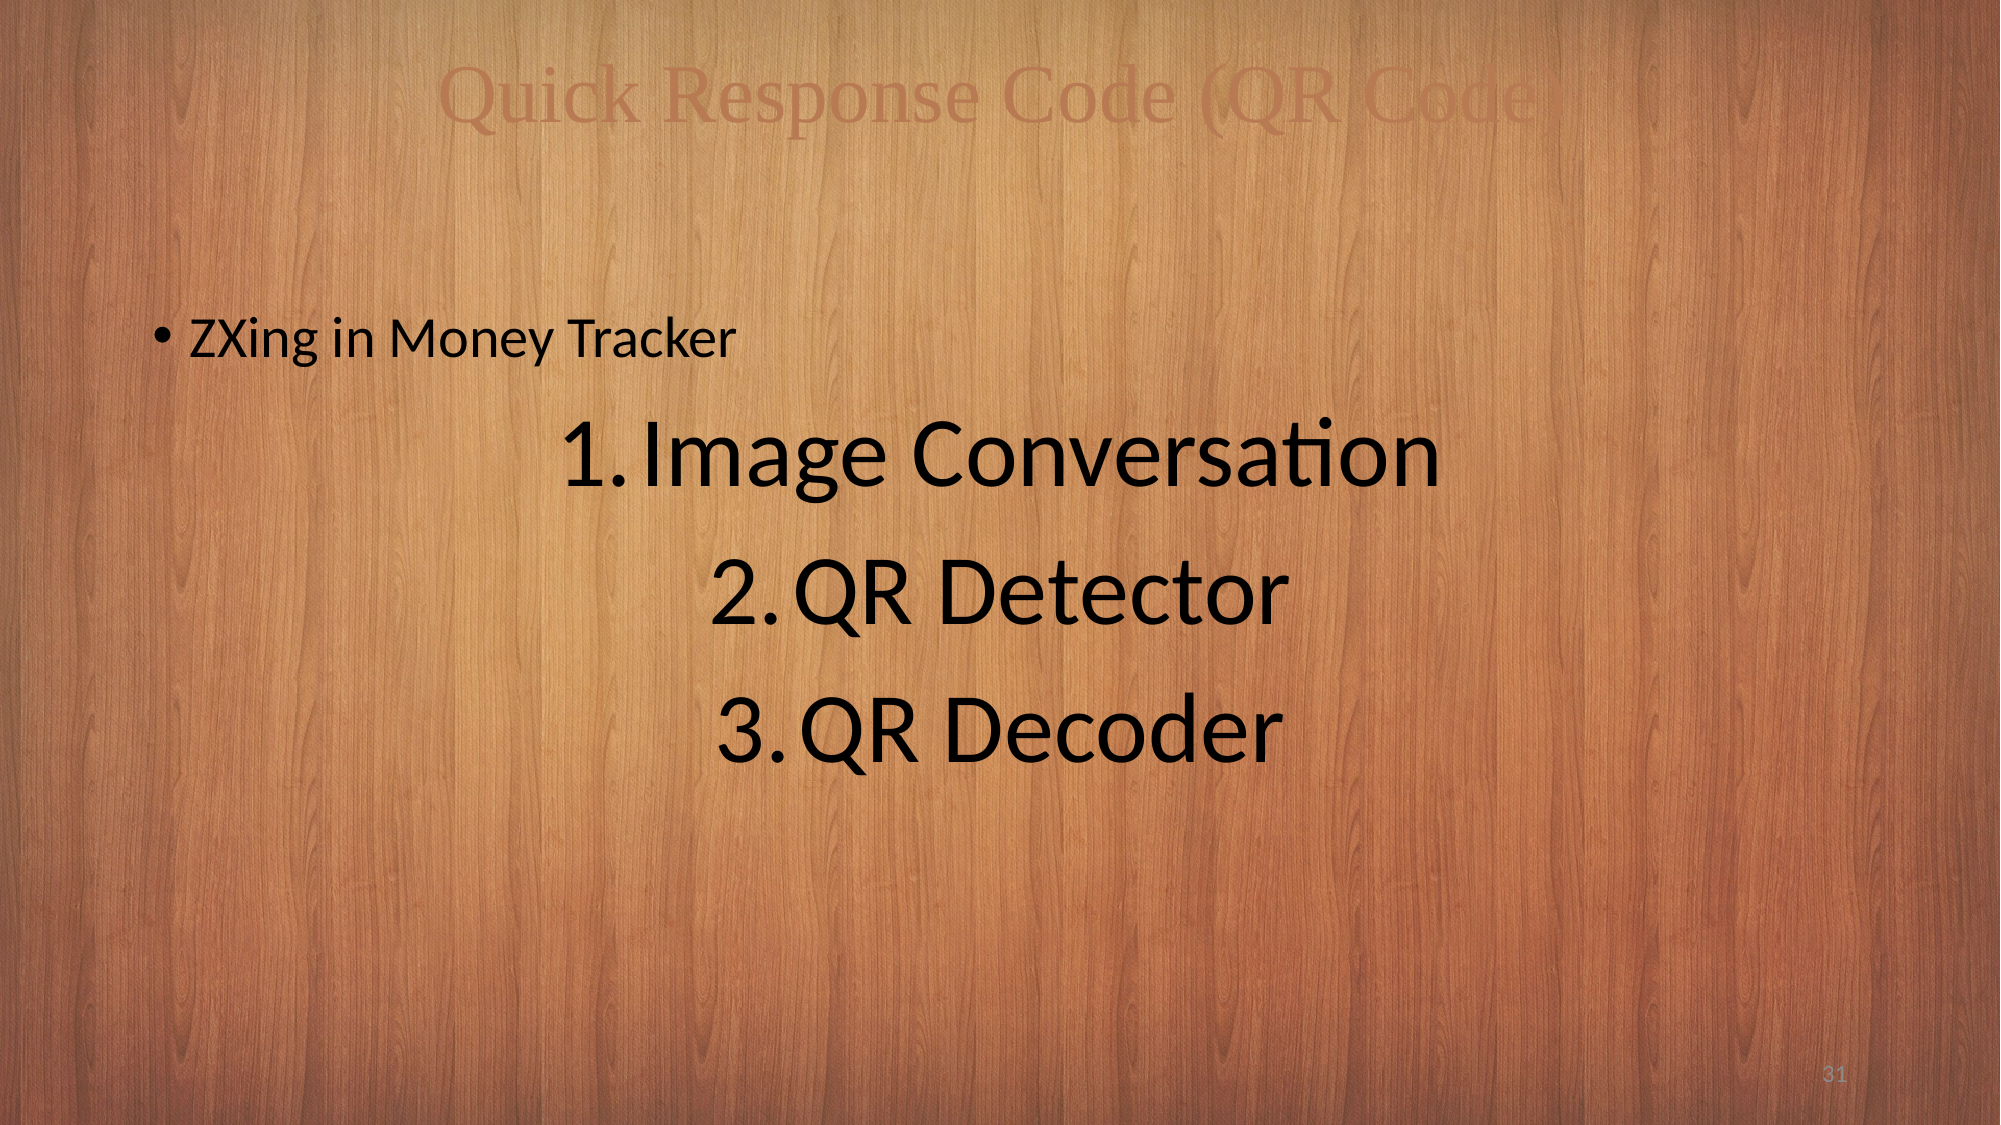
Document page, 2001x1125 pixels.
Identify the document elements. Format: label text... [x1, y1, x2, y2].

text_box Quick Response Code (QR Code) [140, 0, 1865, 179]
list ZXing in Money Tracker Image Conversation QR Detector QR Decoder [137, 299, 1863, 1014]
slide_number 31 [1325, 1042, 1863, 1103]
